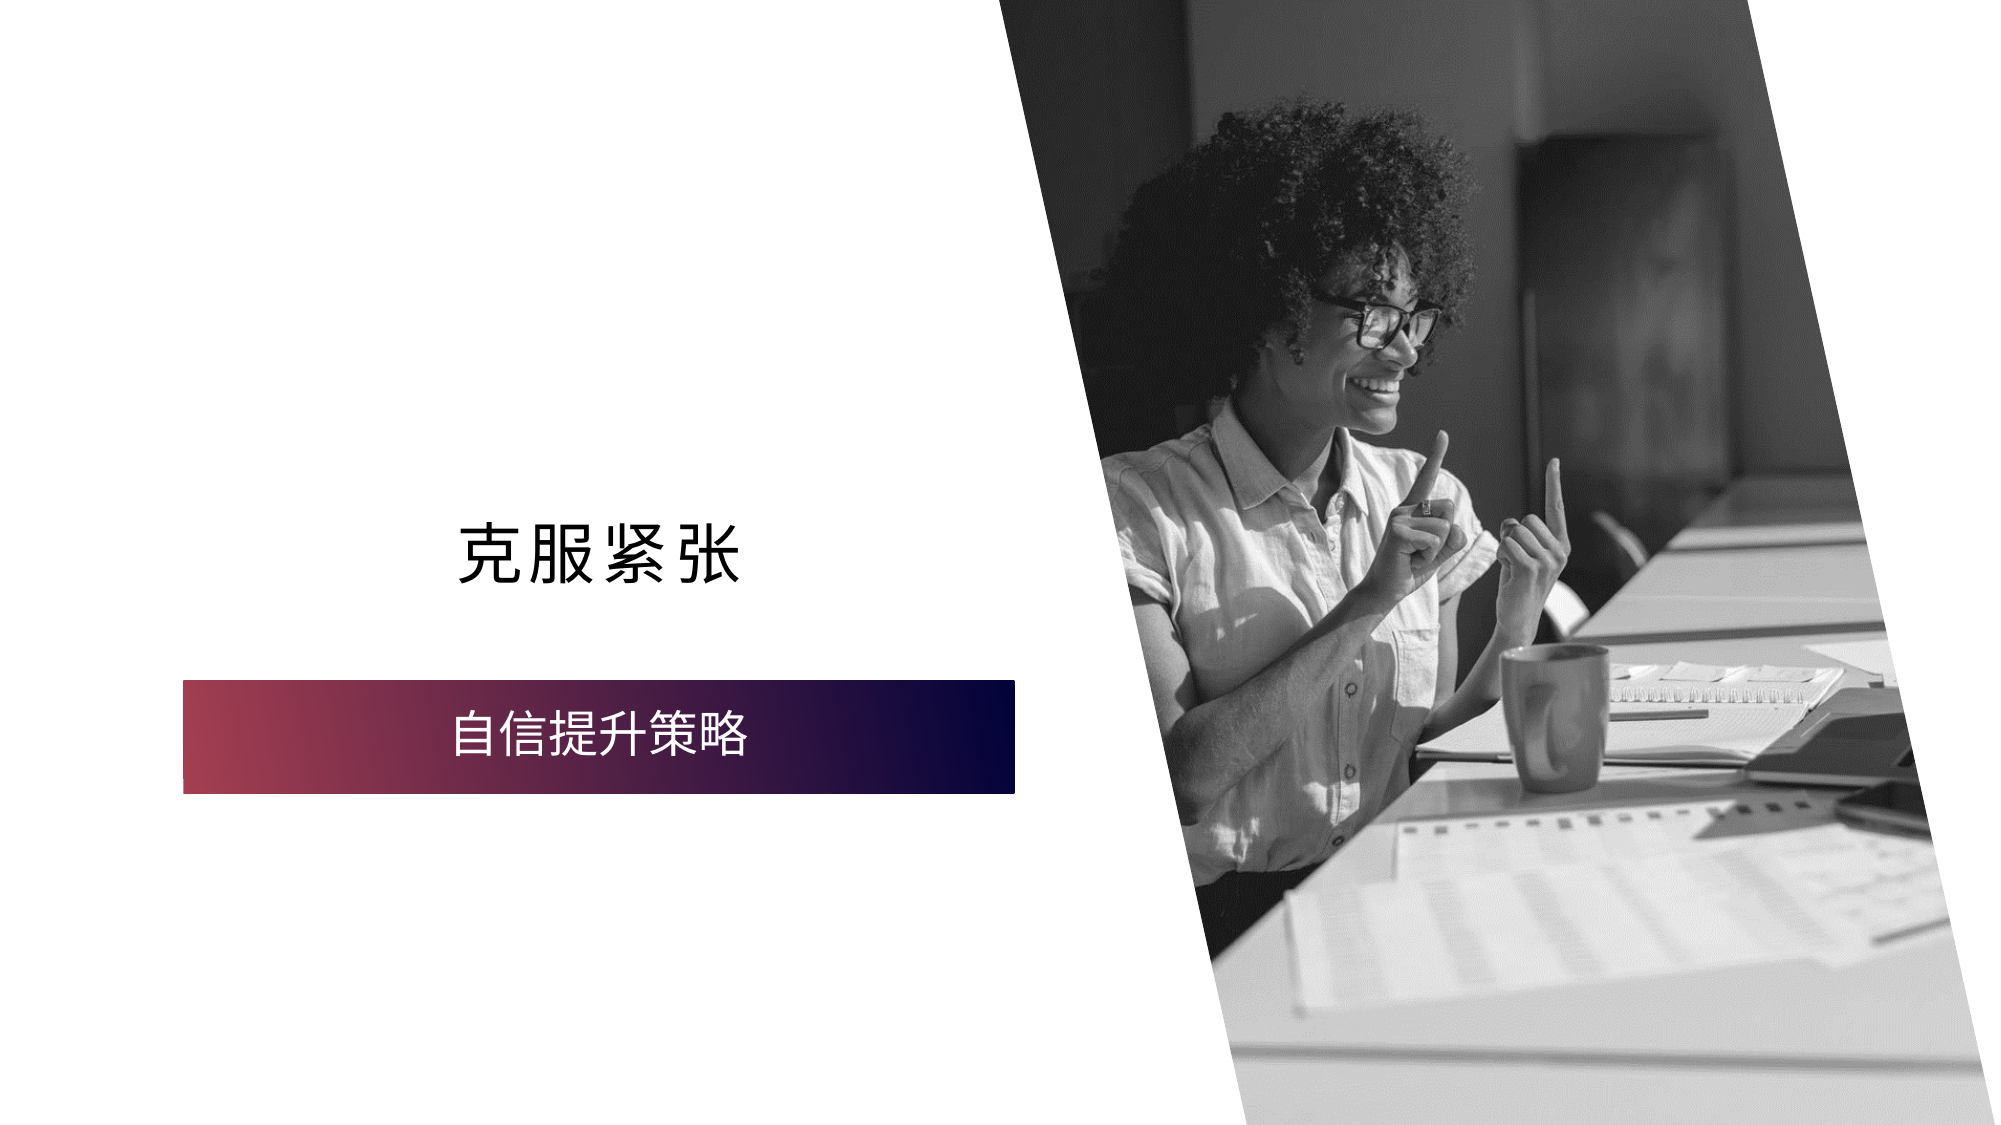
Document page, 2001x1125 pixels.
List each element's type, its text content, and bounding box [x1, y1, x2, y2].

title 克服紧张 [183, 125, 997, 601]
picture [997, 0, 1997, 1125]
subtitle 自信提升策略 [183, 680, 997, 794]
